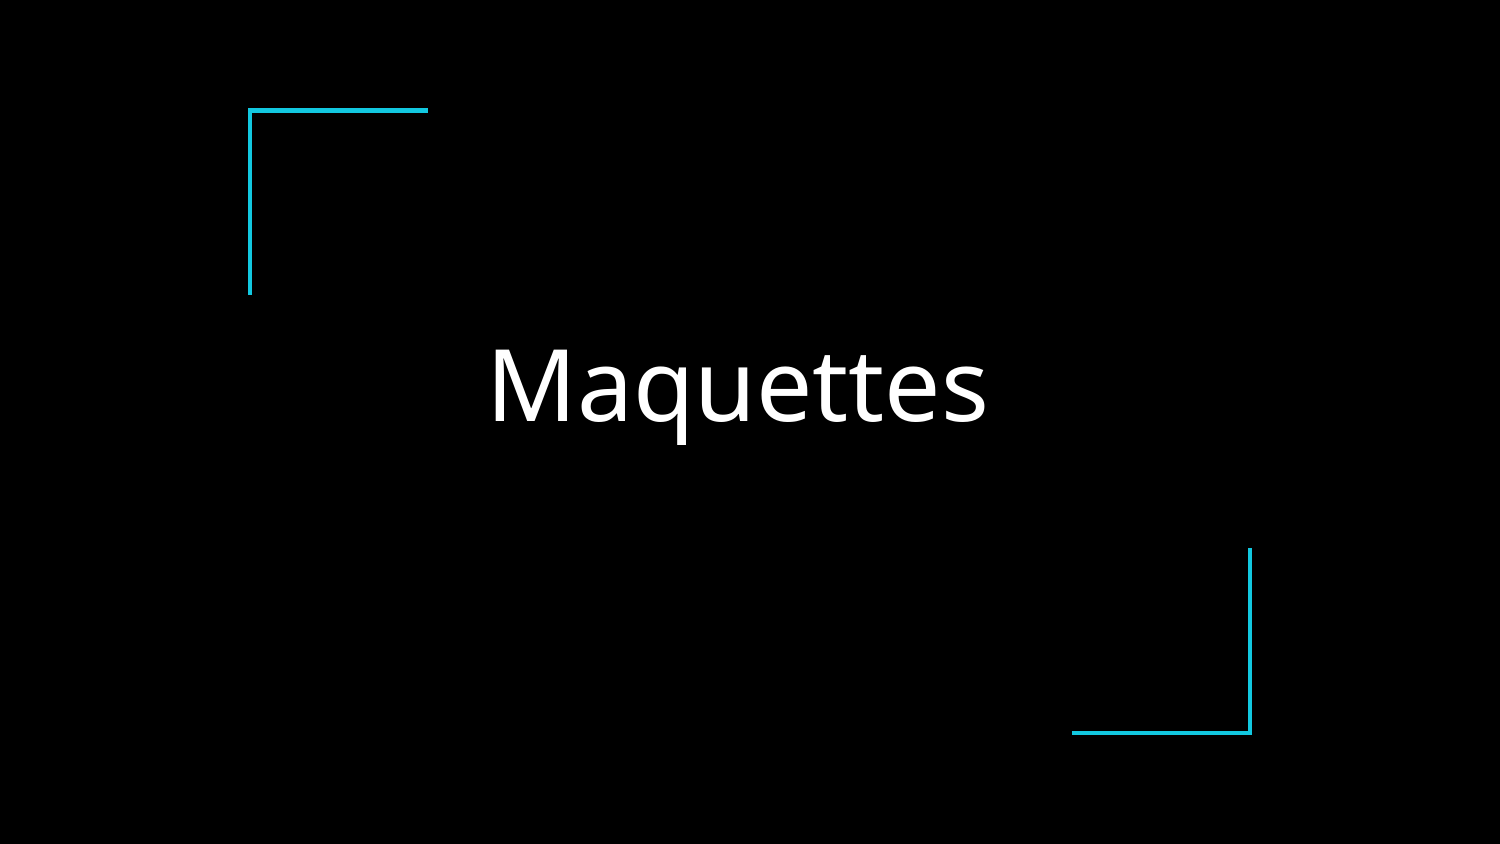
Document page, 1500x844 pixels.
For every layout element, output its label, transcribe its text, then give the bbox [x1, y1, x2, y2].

text_box Maquettes [322, 306, 1154, 457]
